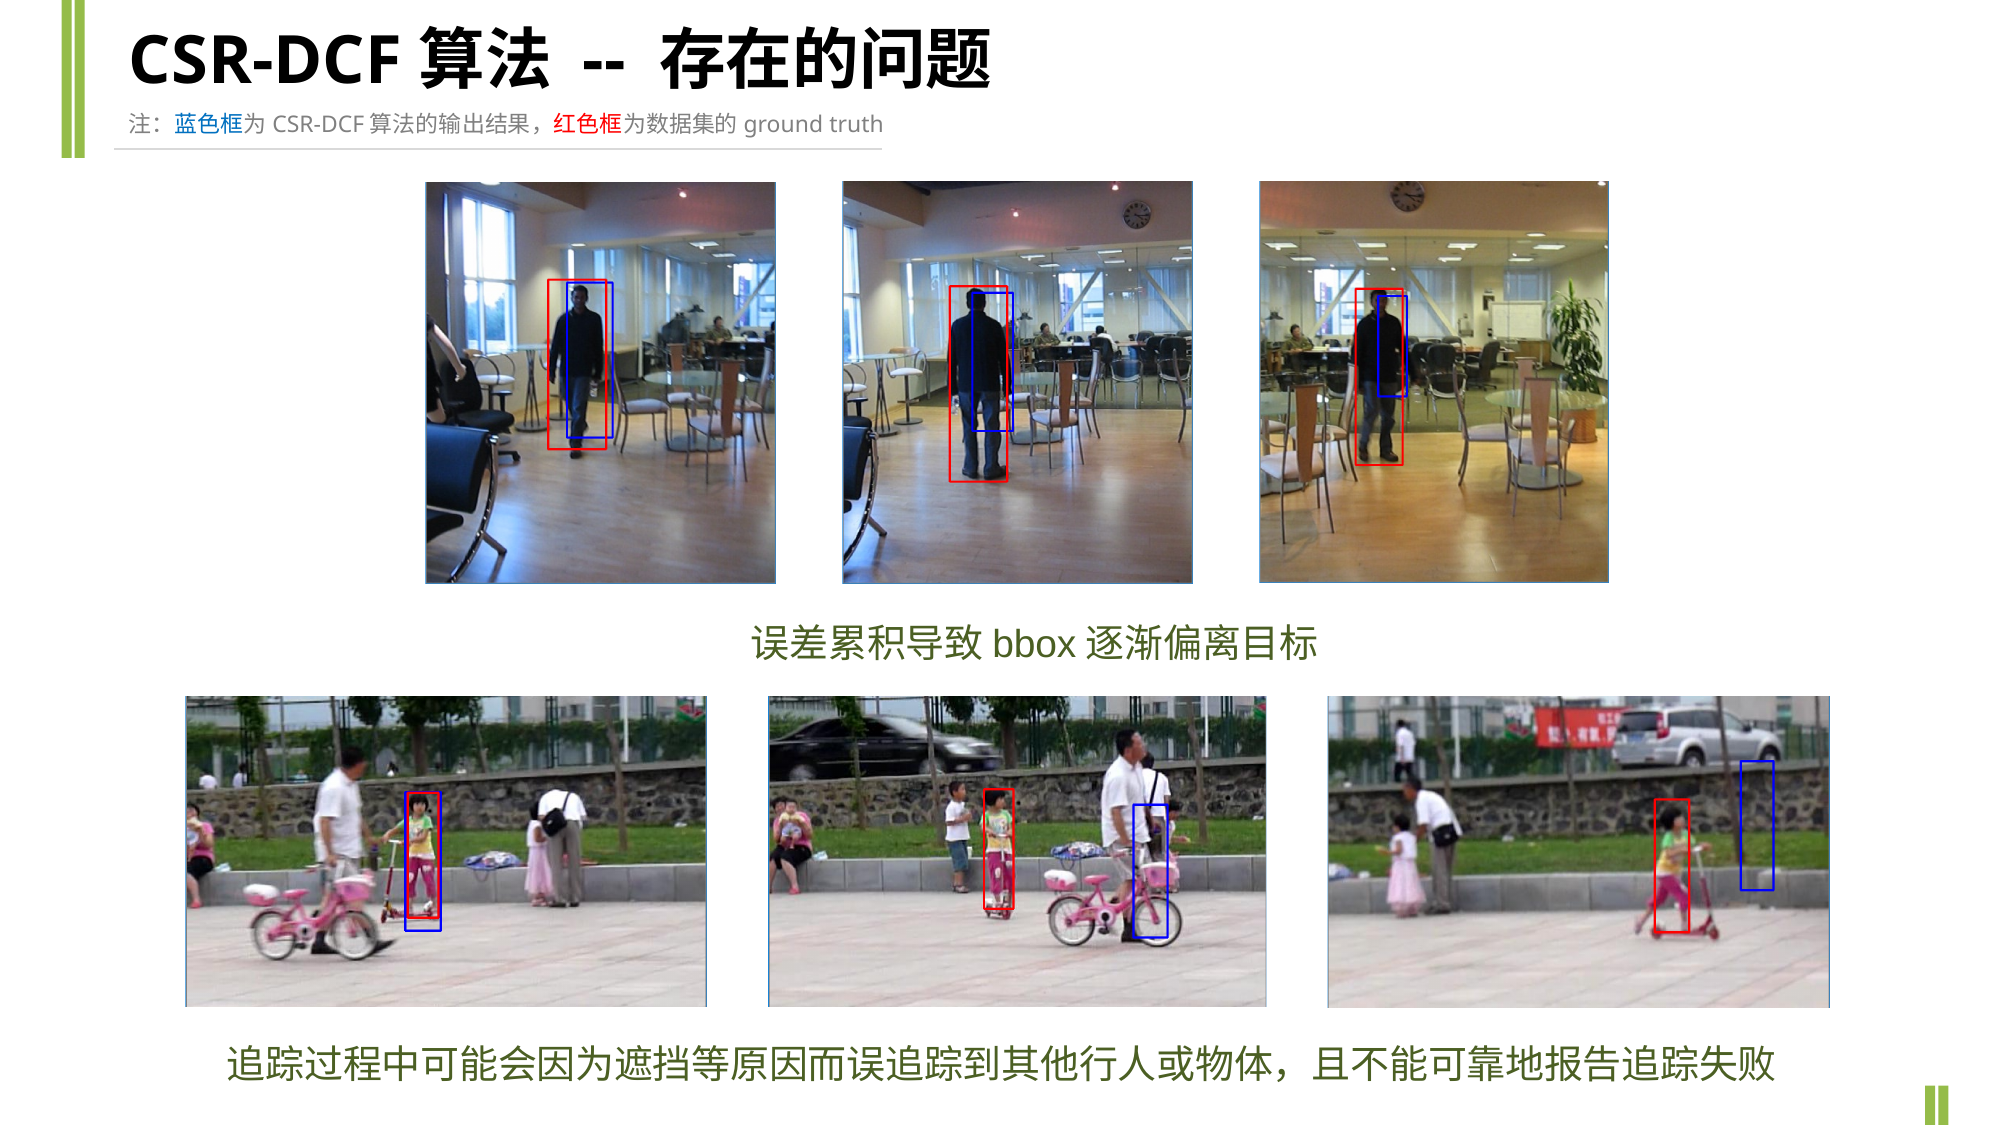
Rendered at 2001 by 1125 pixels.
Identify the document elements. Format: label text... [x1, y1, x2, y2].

text_box 误差累积导致bbox逐渐偏离目标 [736, 587, 1374, 673]
list 注：蓝色框为CSR-DCF算法的输出结果，红色框为数据集的ground truth [114, 106, 1173, 146]
text_box 追踪过程中可能会因为遮挡等原因而误追踪到其他行人或物体，且不能可靠地报告追踪失败 [211, 1009, 1853, 1094]
list CSR-DCF算法 -- 存在的问题 [114, 9, 1415, 106]
picture [185, 695, 708, 1008]
picture [1327, 695, 1831, 1008]
picture [1259, 180, 1610, 584]
picture [767, 695, 1267, 1008]
picture [842, 180, 1194, 585]
picture [425, 182, 777, 585]
